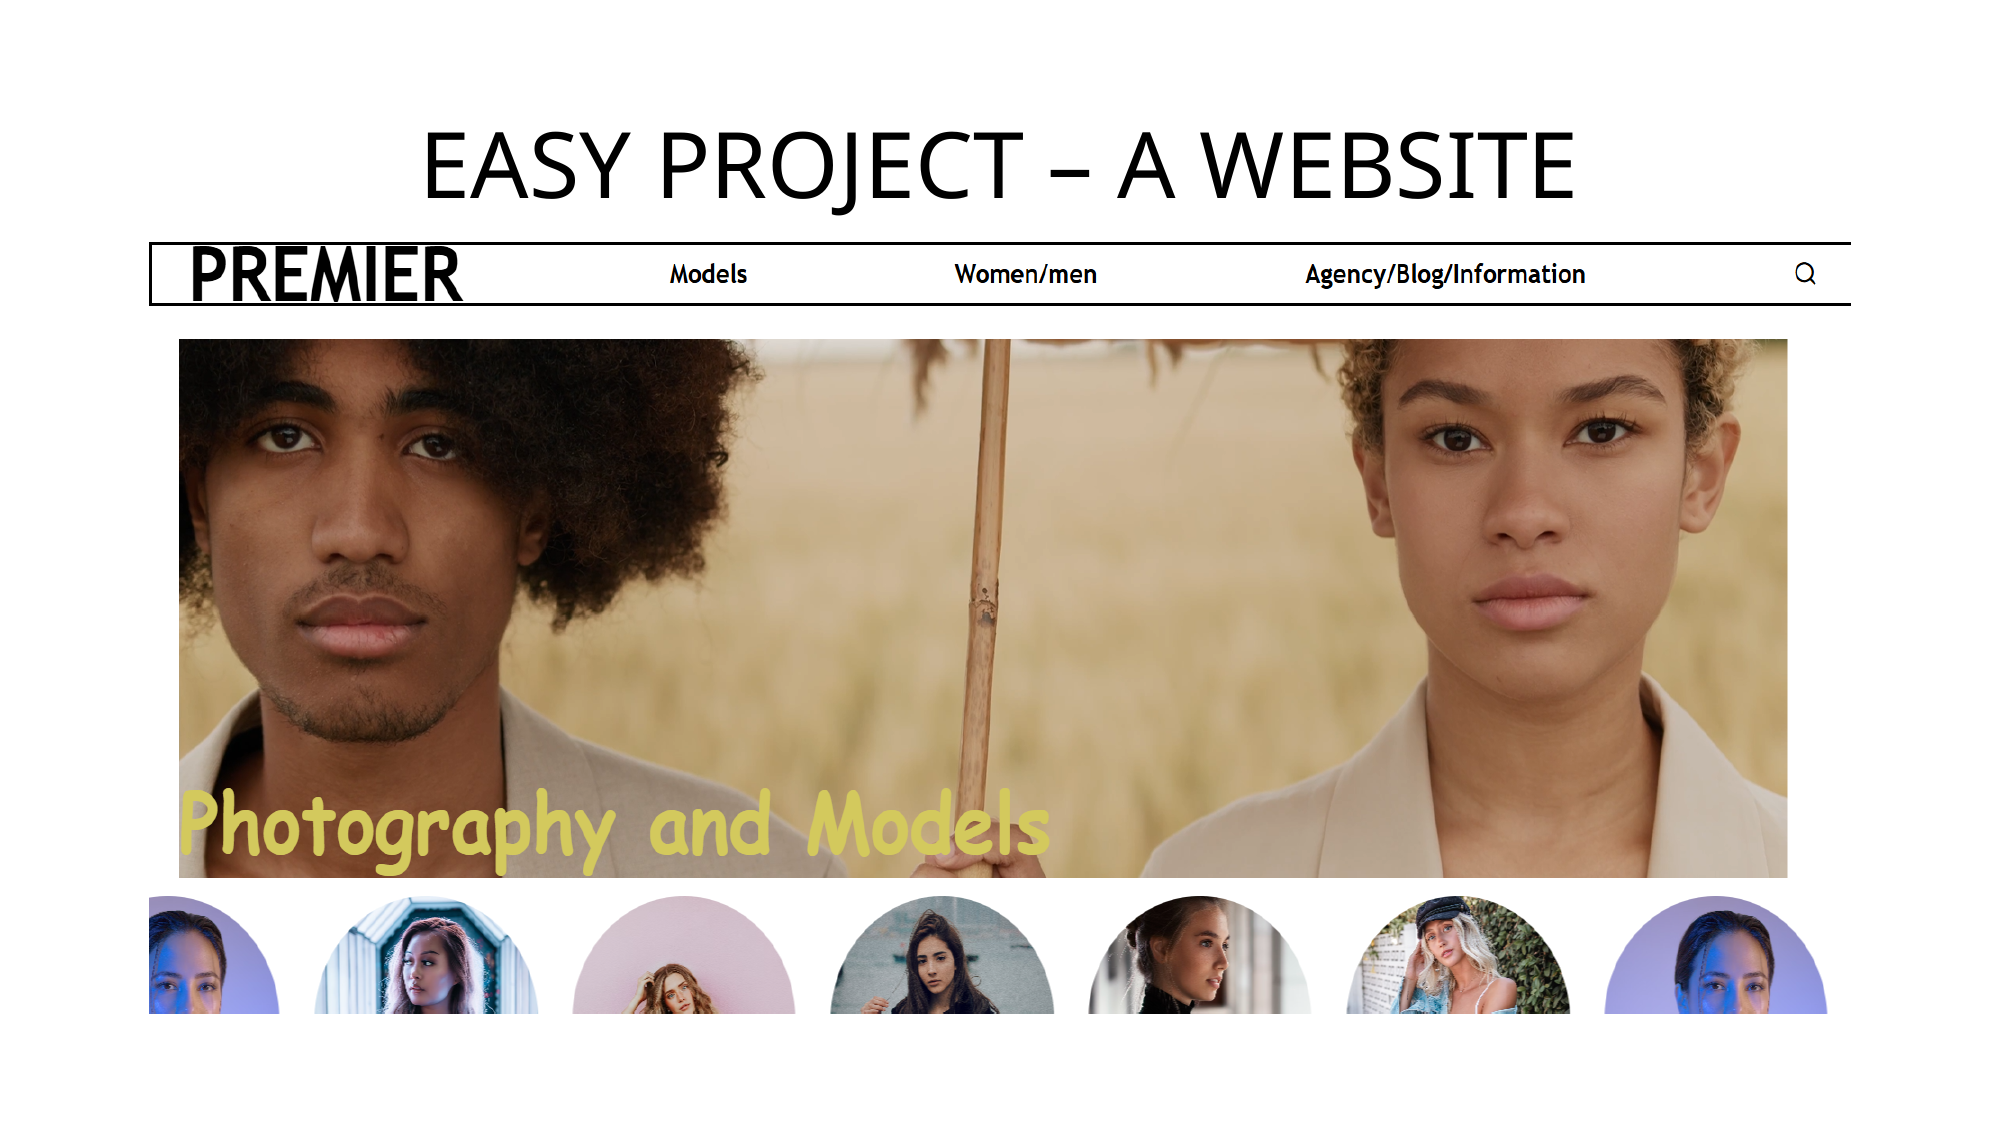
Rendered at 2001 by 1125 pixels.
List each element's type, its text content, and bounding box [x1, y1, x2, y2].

title EASY PROJECT – A WEBSITE [137, 59, 1863, 278]
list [148, 219, 1852, 1014]
